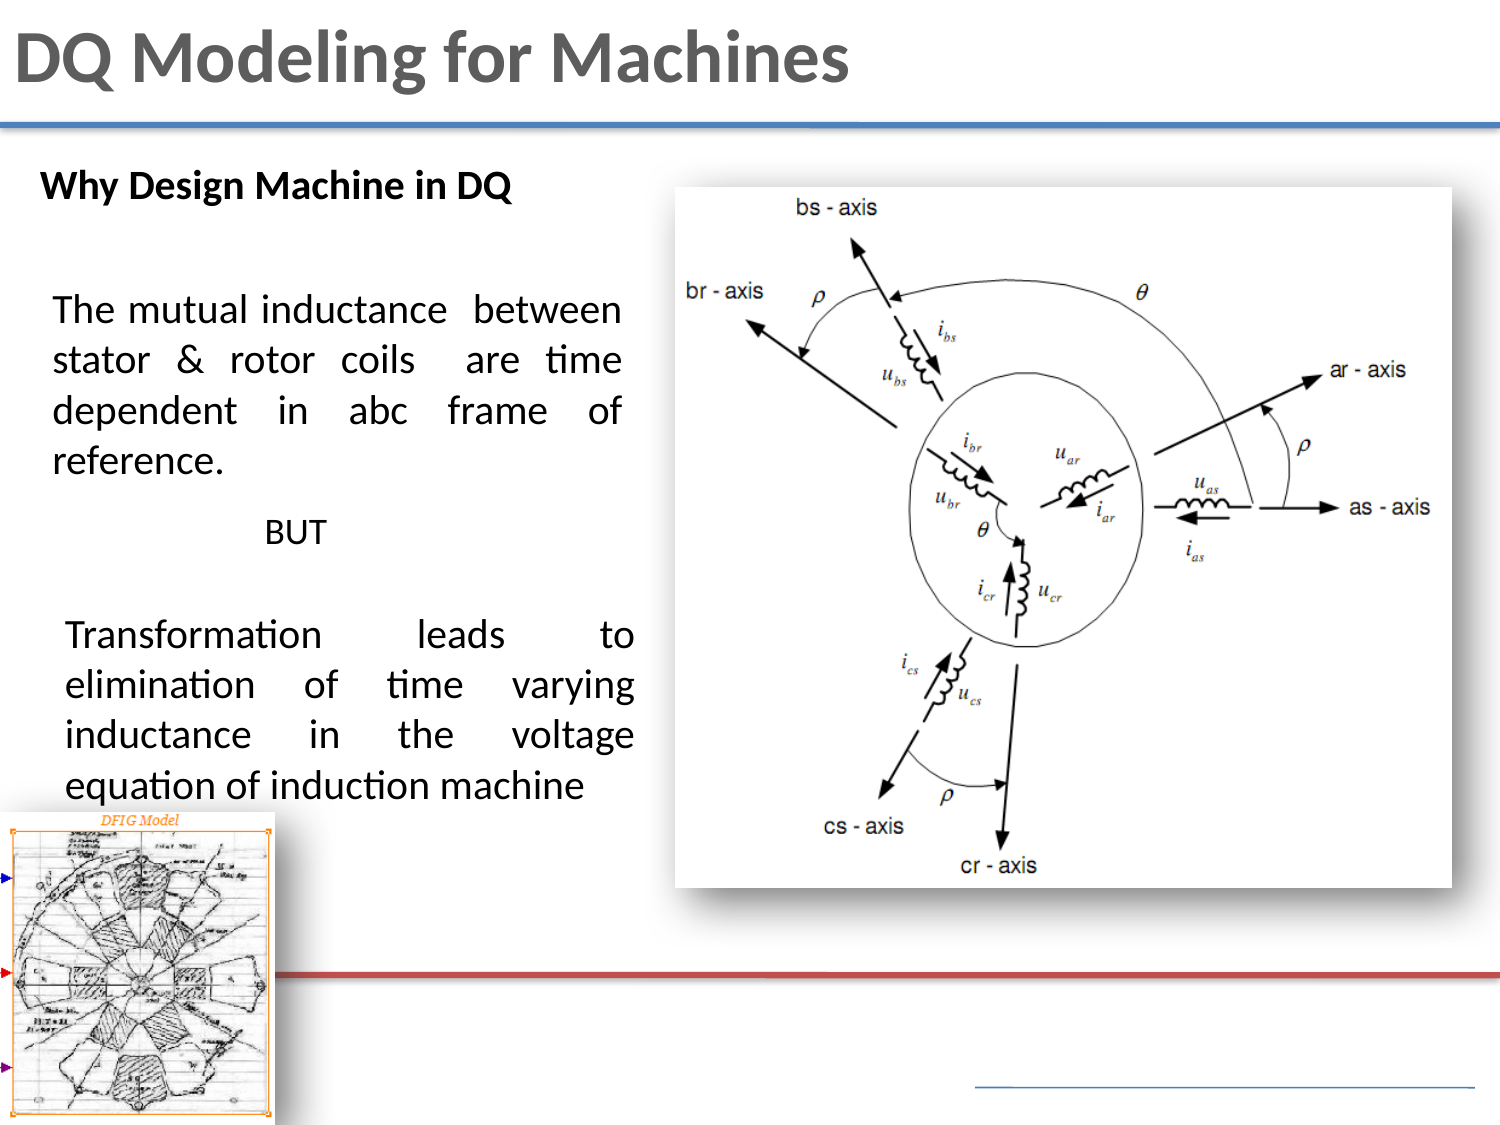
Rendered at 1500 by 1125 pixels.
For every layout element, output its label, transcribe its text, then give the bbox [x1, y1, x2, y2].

text_box BUT [249, 499, 413, 560]
picture [674, 187, 1452, 888]
text_box Why Design Machine in DQ [24, 149, 588, 215]
picture [0, 812, 276, 1125]
text_box The mutual inductance between stator & rotor coils are time dependent in abc frame of reference. [37, 274, 638, 490]
text_box DQ Modeling for Machines [0, 0, 1463, 105]
text_box Transformation leads to elimination of time varying inductance in the voltage equation of induction machine [49, 599, 650, 815]
